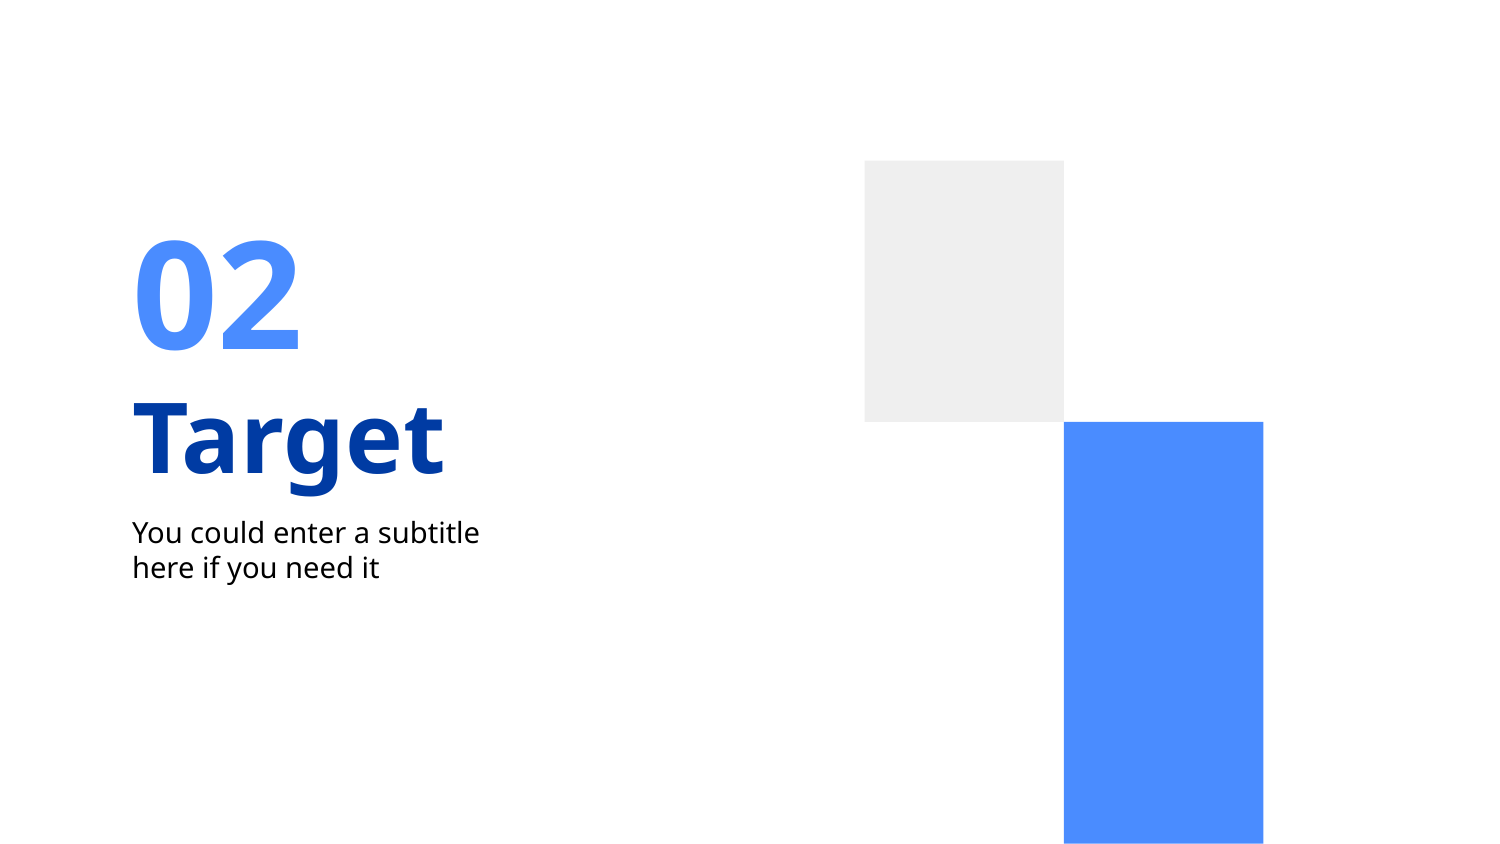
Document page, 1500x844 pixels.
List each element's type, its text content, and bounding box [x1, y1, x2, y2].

title Target [117, 365, 850, 504]
title 02 [116, 207, 849, 395]
subtitle You could enter a subtitle here if you need it [116, 499, 849, 611]
